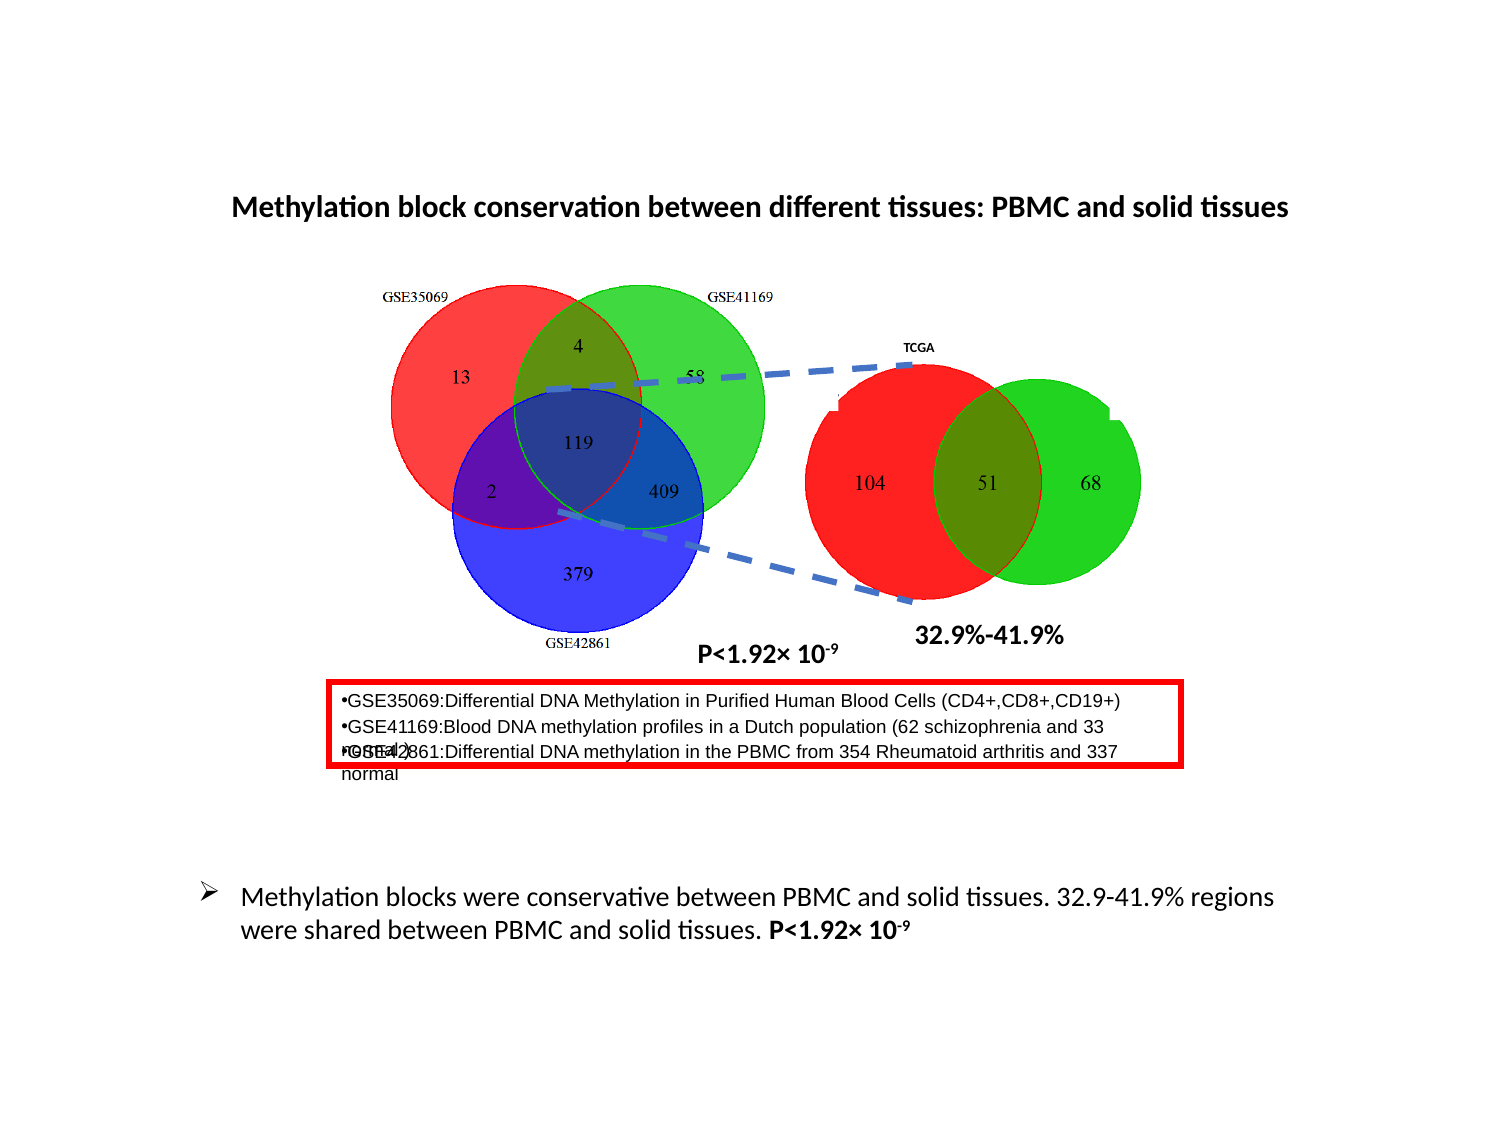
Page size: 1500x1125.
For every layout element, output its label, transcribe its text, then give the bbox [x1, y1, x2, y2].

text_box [326, 277, 1193, 814]
text_box Methylation block conservation between different tissues: PBMC and solid tissues [216, 178, 1313, 231]
text_box Methylation blocks were conservative between PBMC and solid tissues. 32.9-41.9% regions were shared between PBMC and solid tissues. P<1.92× 10-9 [183, 836, 1330, 953]
